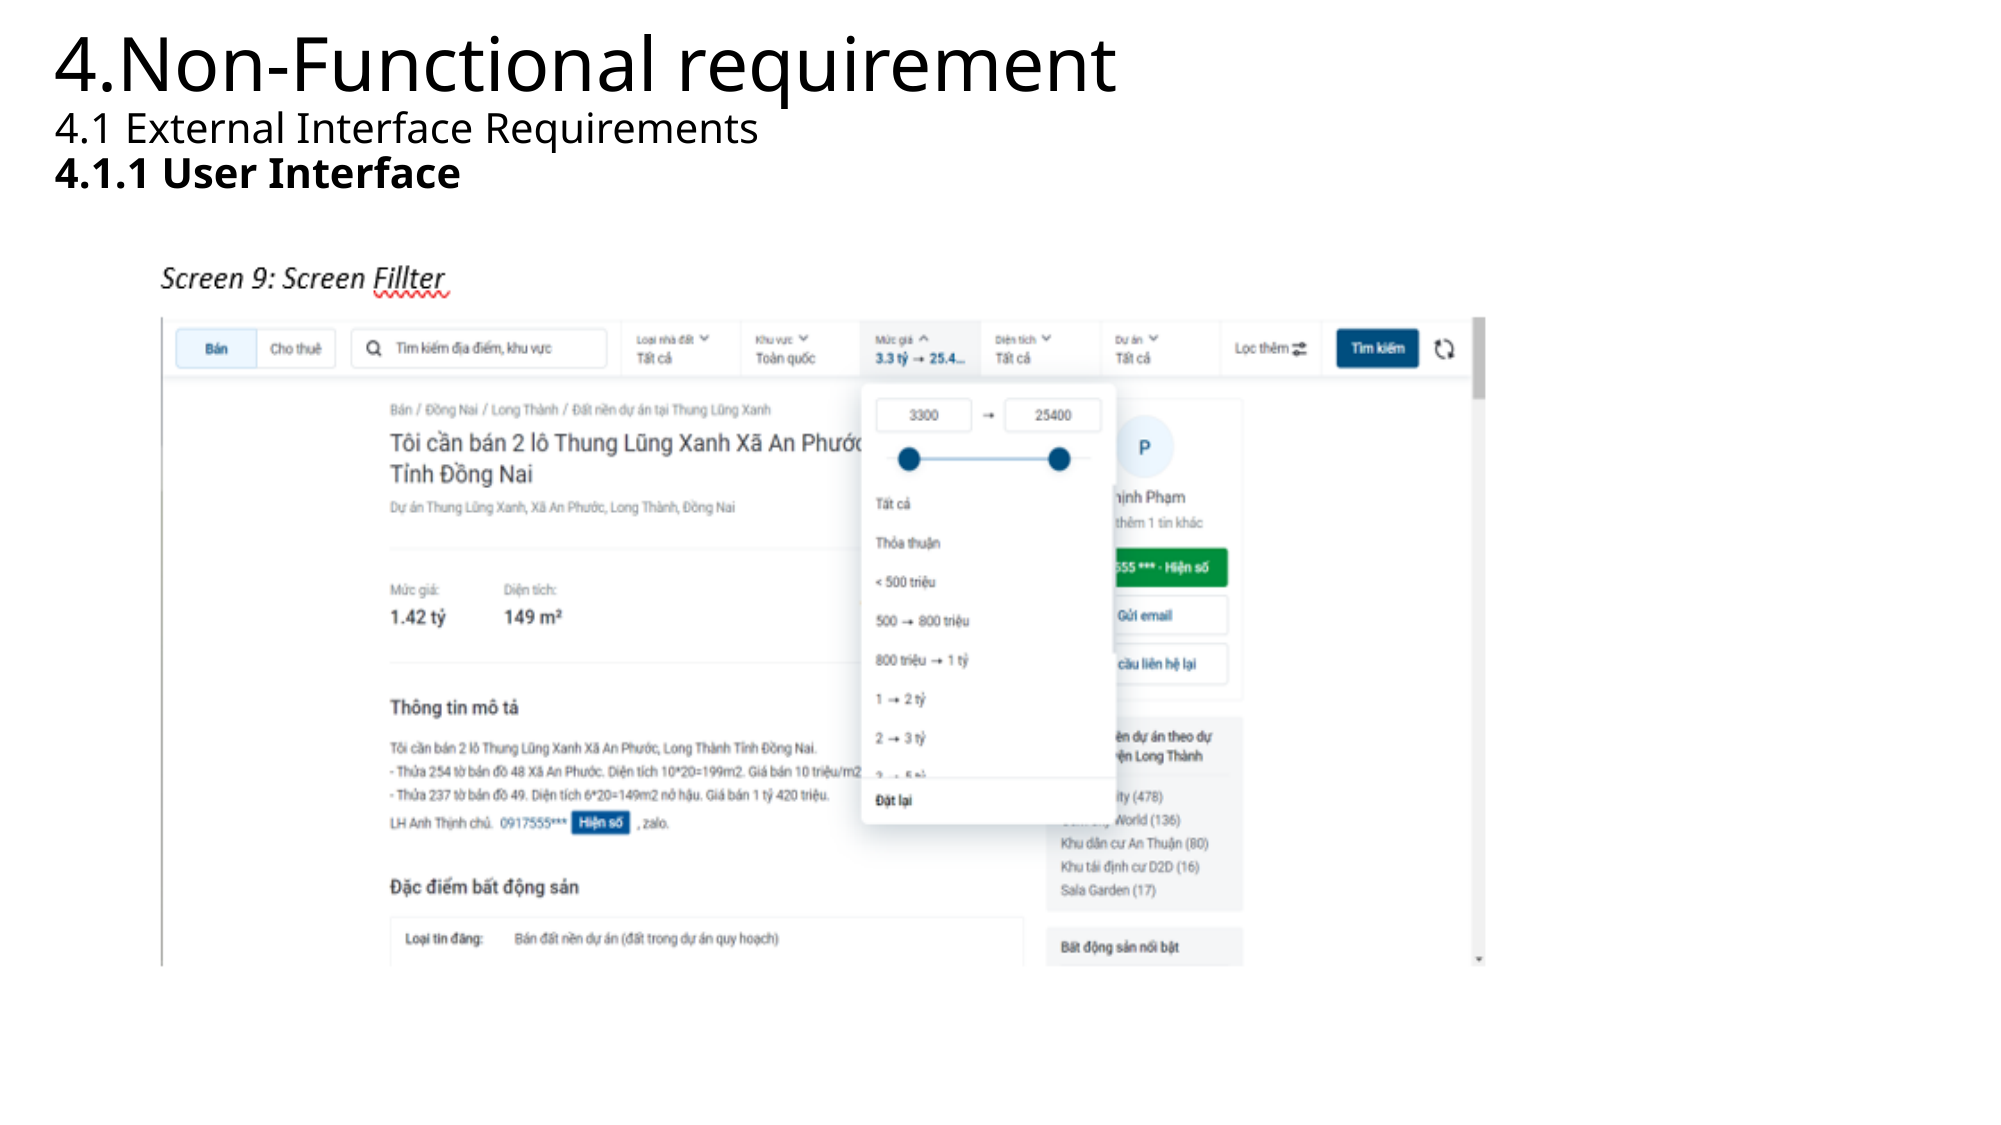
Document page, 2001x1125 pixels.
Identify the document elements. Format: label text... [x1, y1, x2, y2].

title 4.Non-Functional requirement 4.1 External Interface Requirements 4.1.1 User Interface [39, 3, 1765, 221]
picture [131, 220, 1525, 1024]
